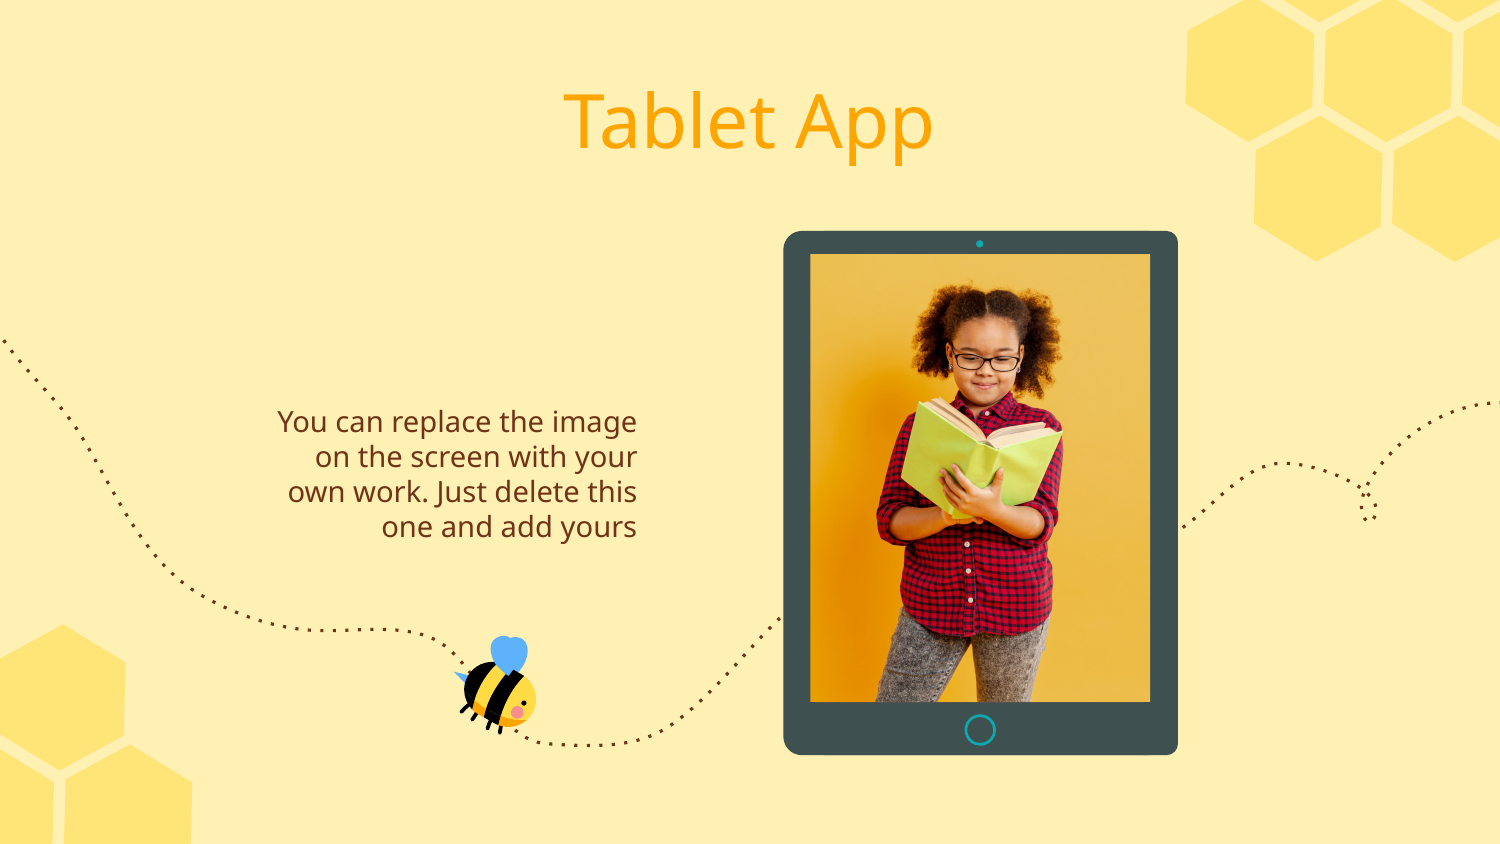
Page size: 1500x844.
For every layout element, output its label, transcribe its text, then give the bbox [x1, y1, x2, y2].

subtitle You can replace the image on the screen with your own work. Just delete this one and add yours [258, 382, 653, 565]
picture [810, 254, 1151, 703]
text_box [783, 230, 1179, 756]
text_box [1183, 402, 1500, 528]
title Tablet App [76, 58, 1424, 168]
text_box [0, 330, 778, 746]
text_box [454, 632, 544, 731]
